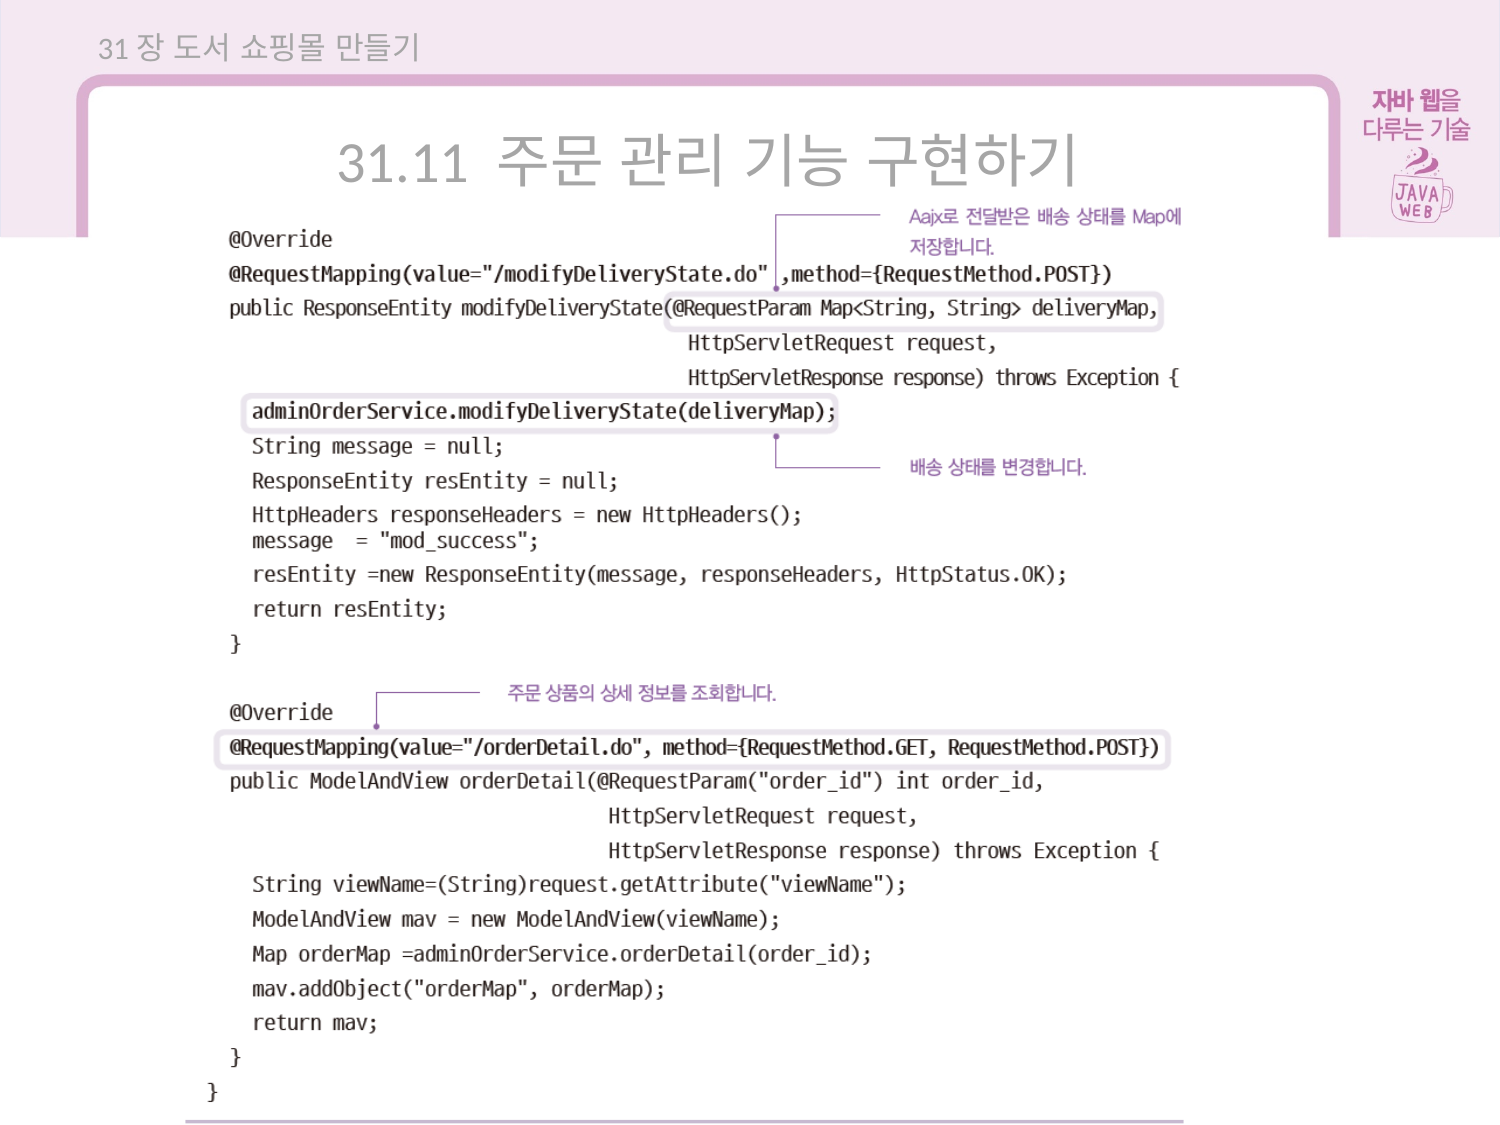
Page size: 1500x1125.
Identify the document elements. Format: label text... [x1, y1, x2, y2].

text_box 31장 도서 쇼핑몰 만들기 [82, 0, 1133, 74]
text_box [181, 202, 1239, 1125]
picture [0, 0, 1500, 1125]
text_box 31.11 주문 관리 기능 구현하기 [96, 117, 1321, 202]
